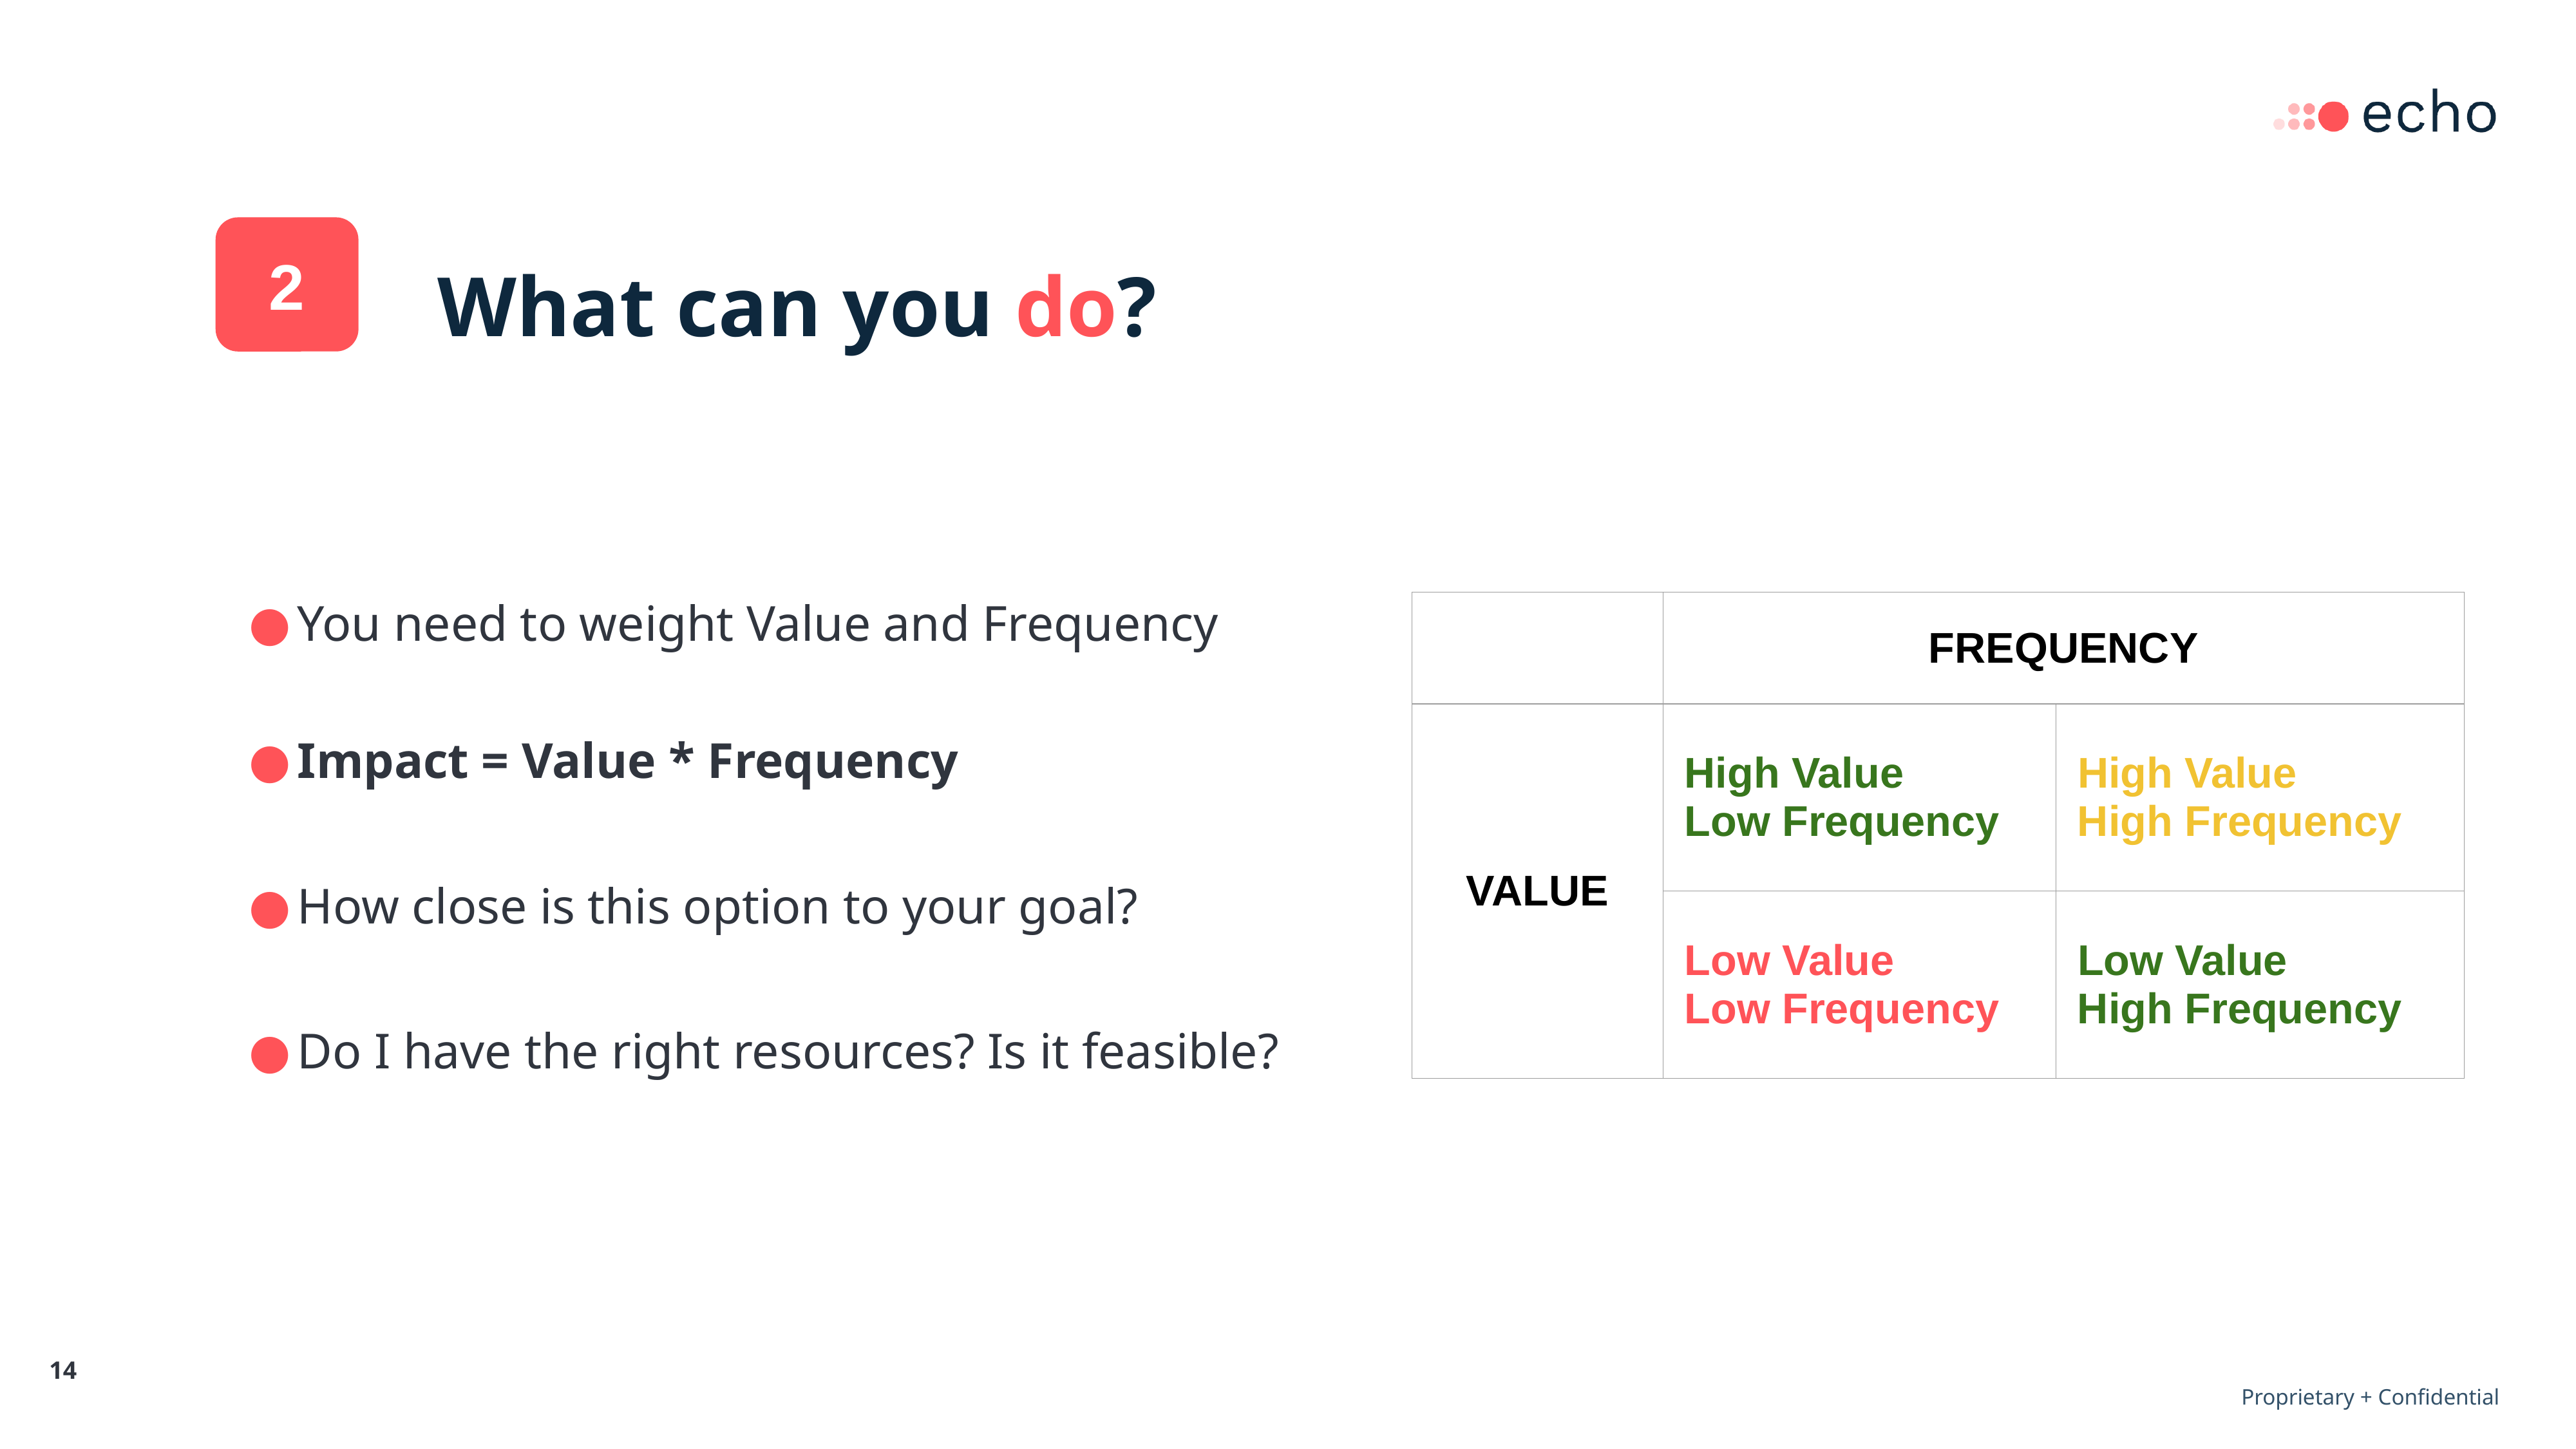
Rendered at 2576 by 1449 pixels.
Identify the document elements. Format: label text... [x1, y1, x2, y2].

table_cell High Value Low Frequency [1663, 705, 2056, 891]
table_cell Low Value High Frequency [2056, 891, 2464, 1078]
text_box What can you do? [437, 234, 1366, 353]
text_box 2 [215, 217, 359, 352]
text_box How close is this option to your goal? [249, 867, 1368, 934]
picture [2241, 37, 2510, 208]
text_box Impact = Value * Frequency [249, 721, 1320, 788]
table_cell High Value High Frequency [2056, 705, 2464, 891]
table_header [1412, 592, 1663, 703]
text_box Do I have the right resources? Is it feasible? [249, 1012, 1368, 1079]
slide_number ‹#› [30, 1354, 96, 1449]
text_box You need to weight Value and Frequency [249, 583, 1296, 651]
table_cell VALUE [1412, 705, 1663, 1078]
table_cell Low Value Low Frequency [1663, 891, 2056, 1078]
table_header FREQUENCY [1663, 592, 2464, 703]
